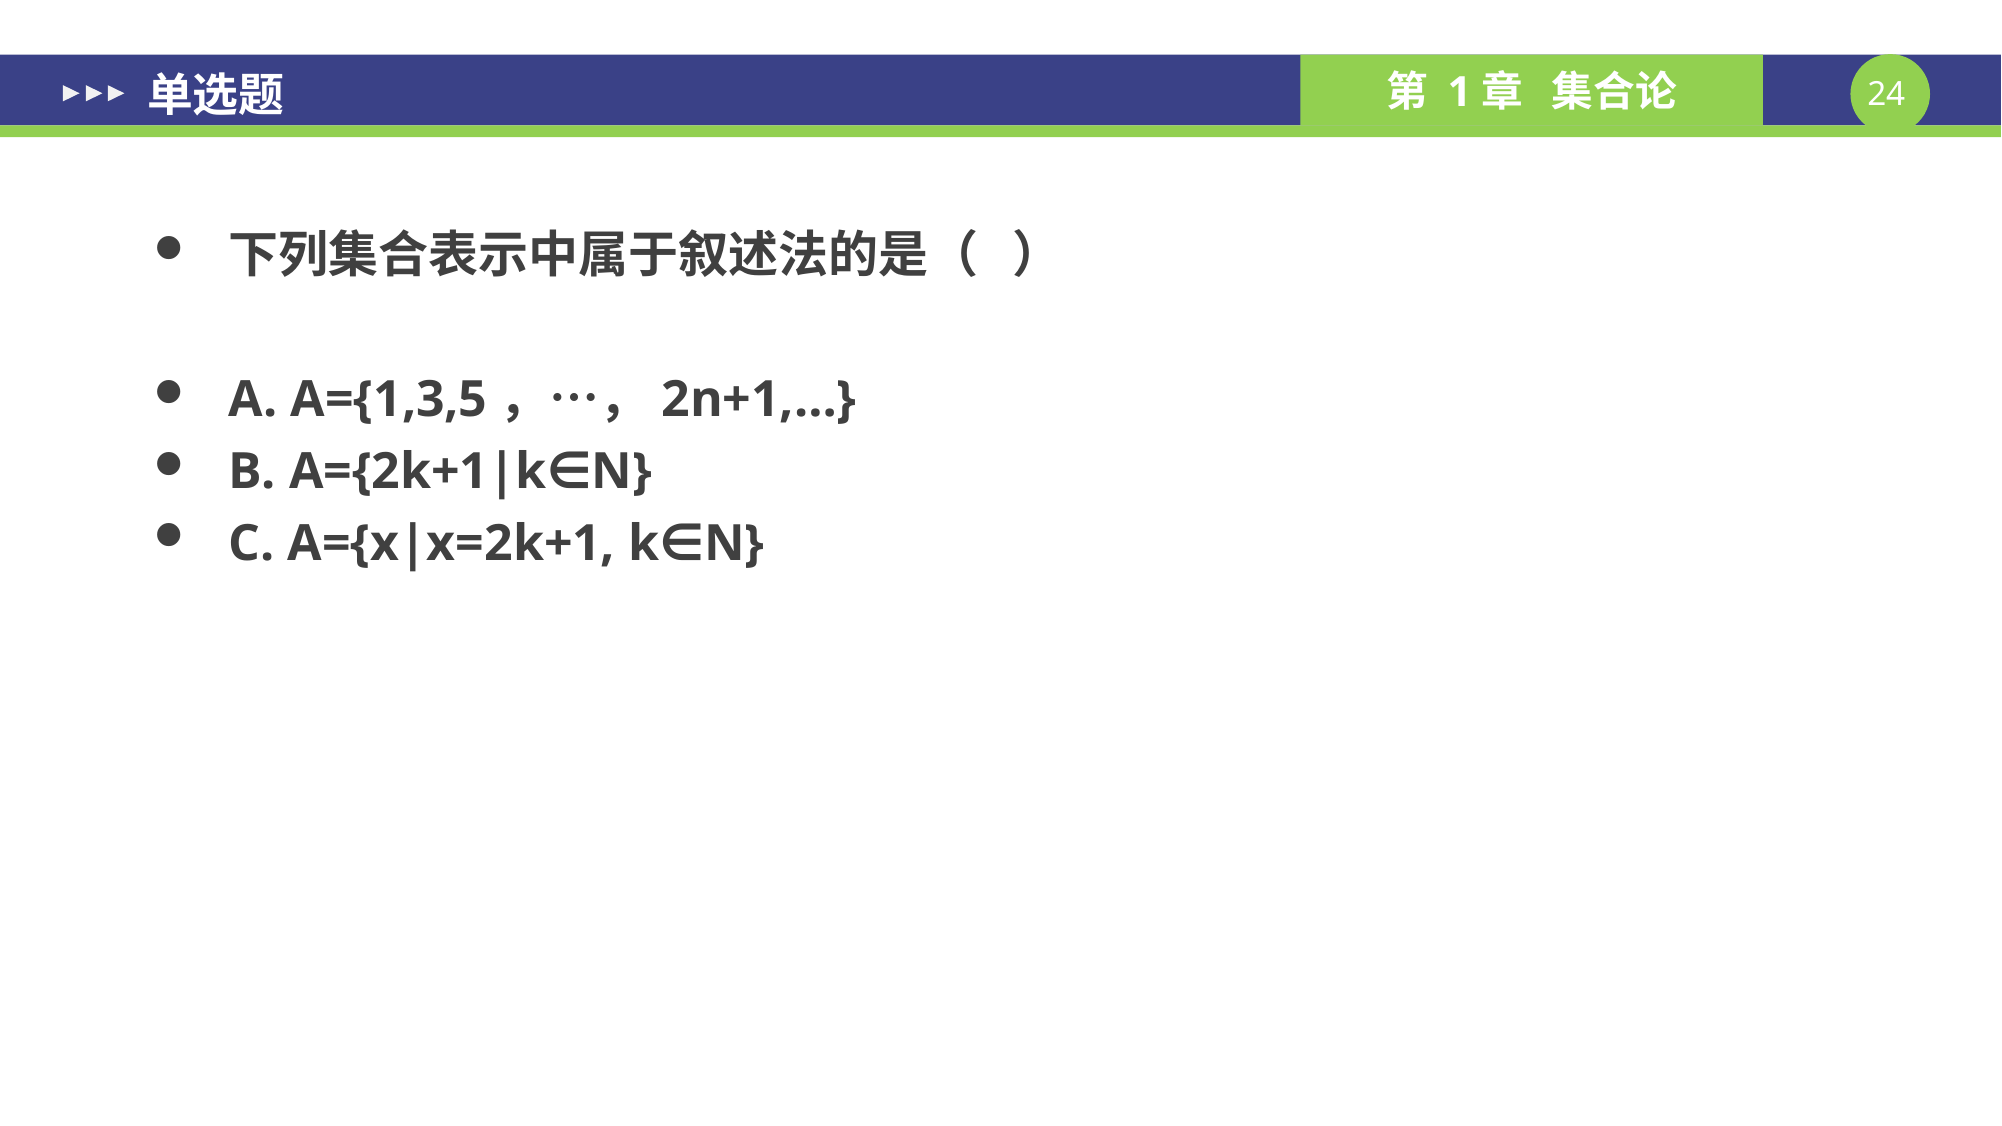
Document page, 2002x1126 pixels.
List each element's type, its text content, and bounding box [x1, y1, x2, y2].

title 单选题 [127, 57, 1003, 129]
list 下列集合表示中属于叙述法的是（ ） A. A={1,3,5，…，2n+1,…} B. A={2k+1|k∈N} C. A={x|x=2k+1, k∈N} [133, 200, 1899, 1126]
